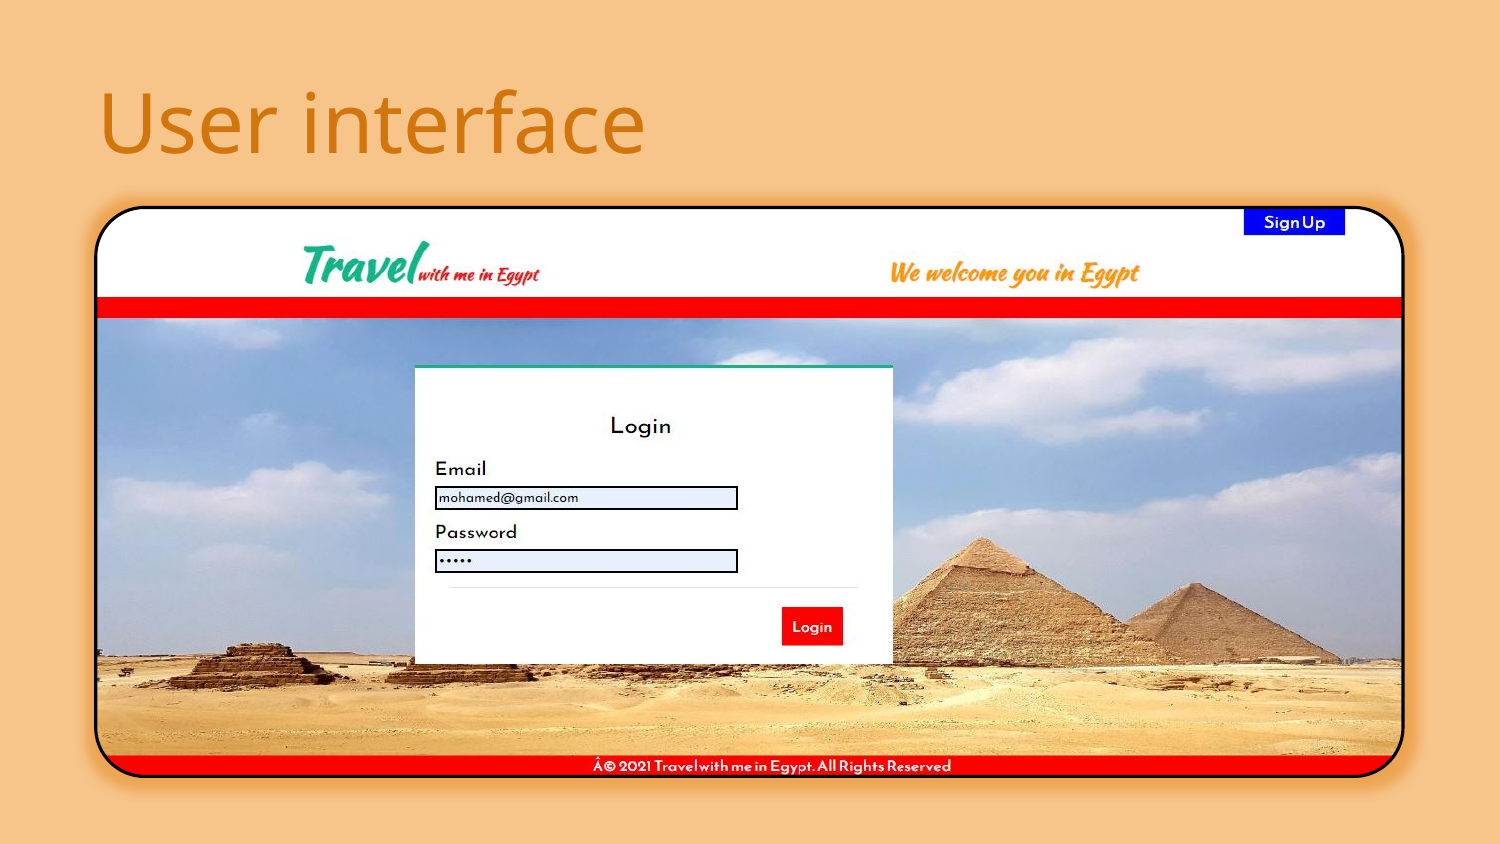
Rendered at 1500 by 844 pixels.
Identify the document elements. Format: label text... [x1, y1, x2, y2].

title User interface [82, 54, 1390, 149]
picture [95, 207, 1404, 777]
